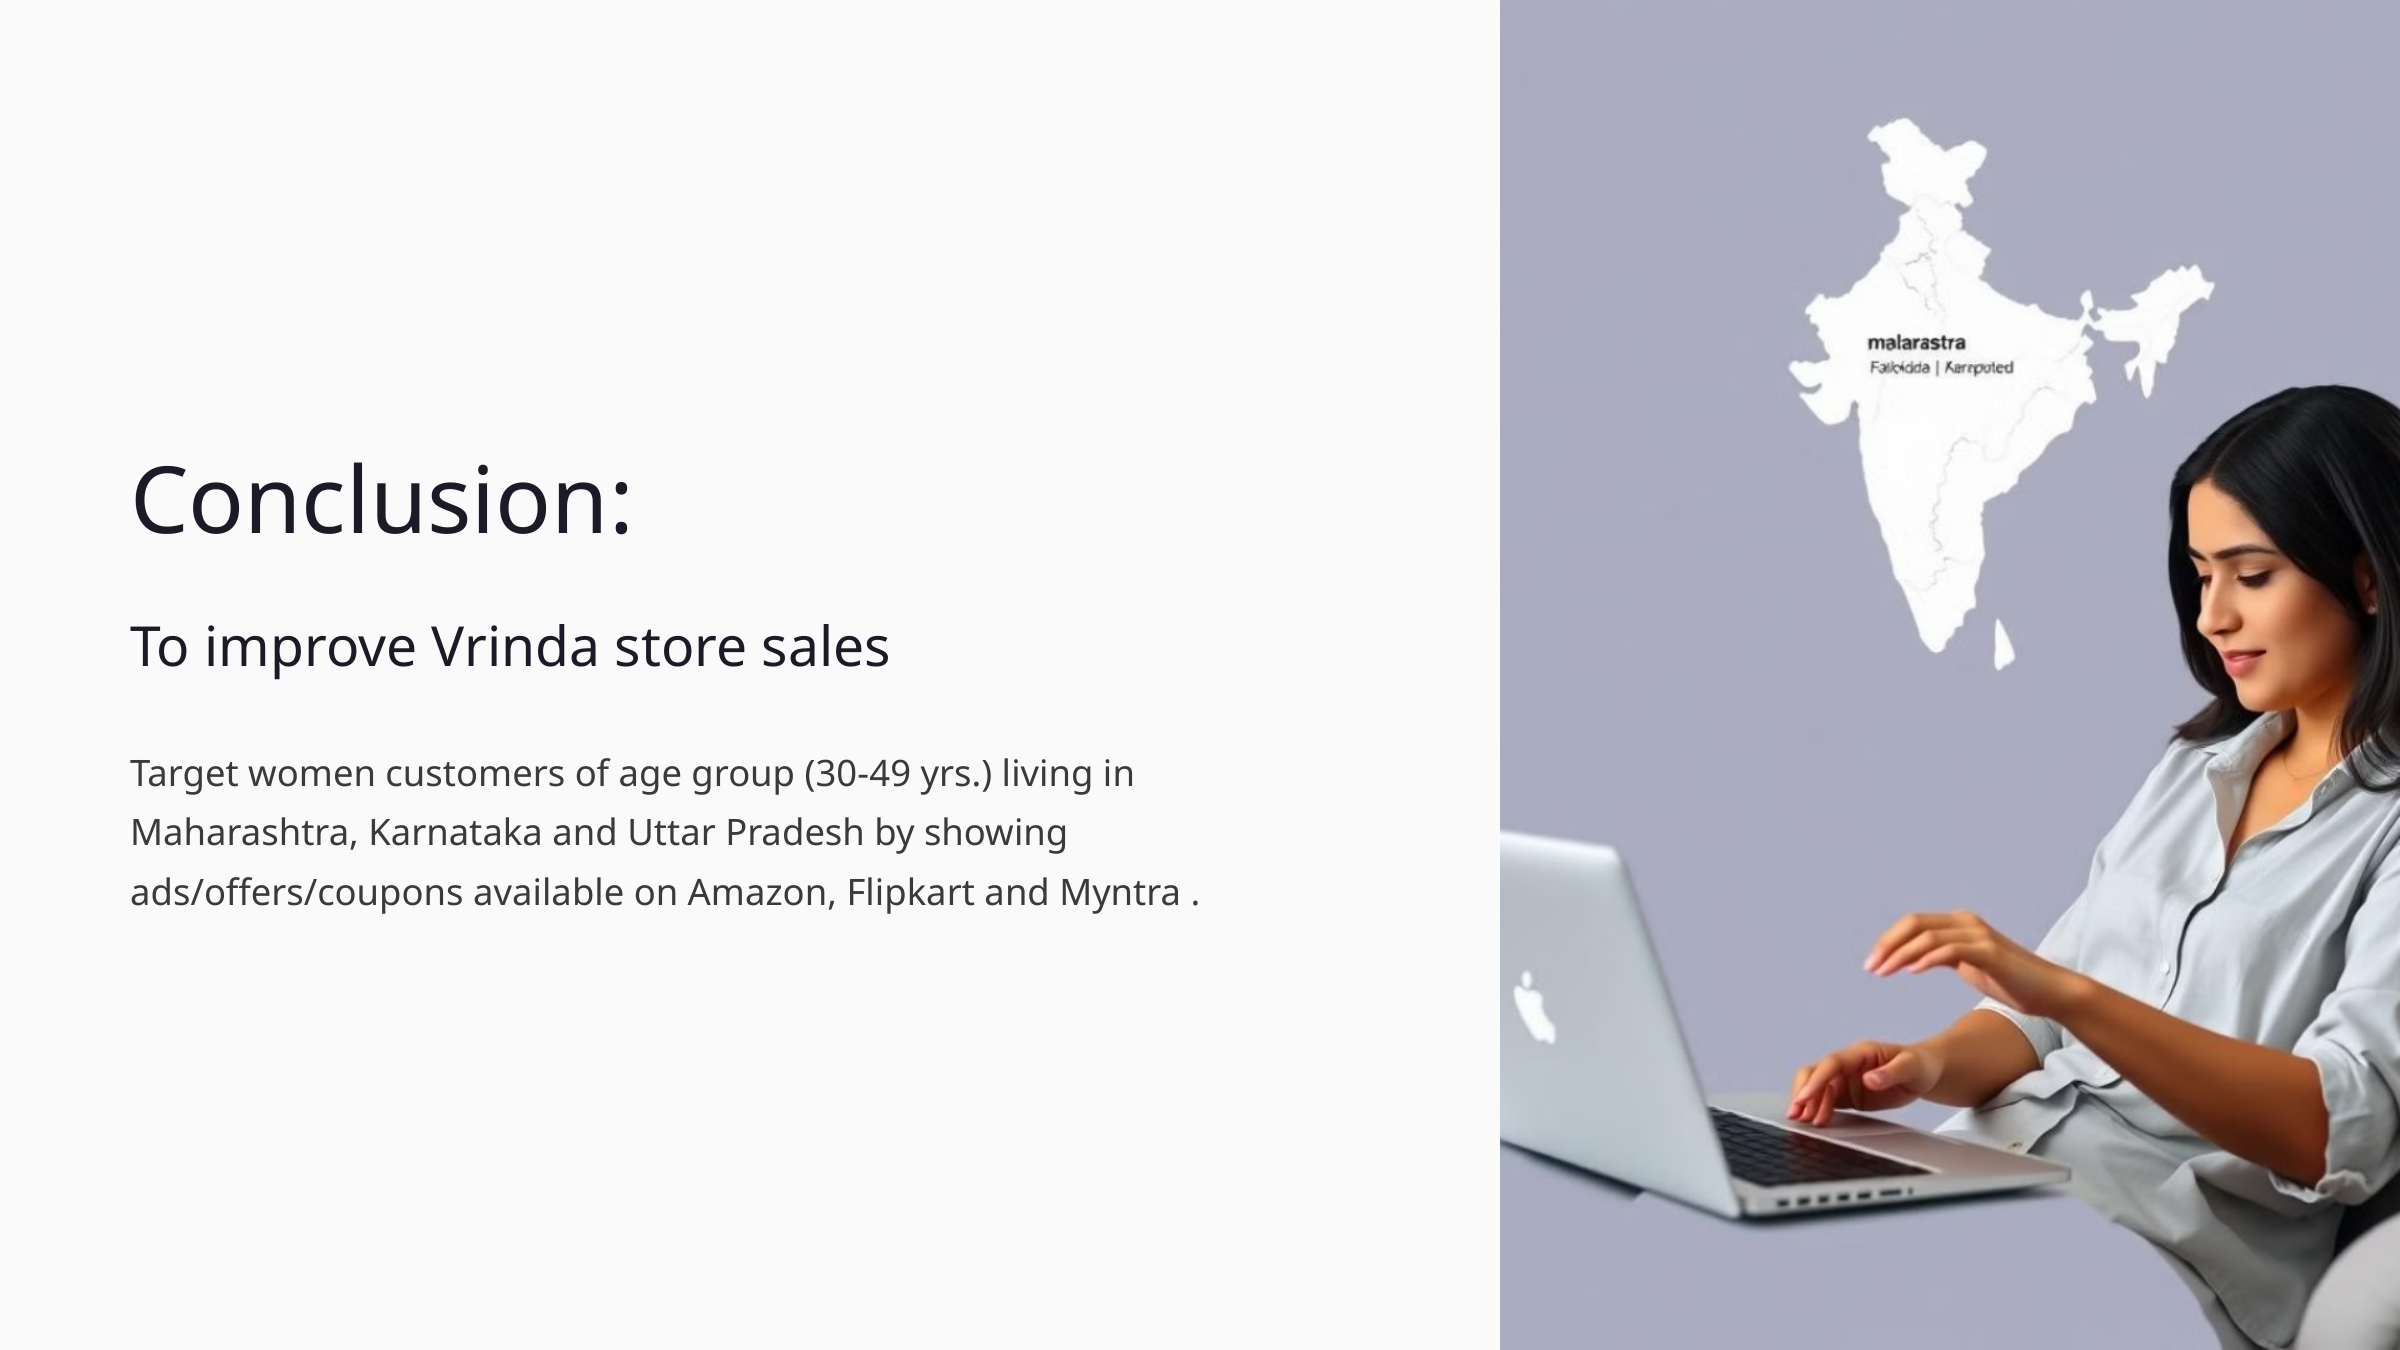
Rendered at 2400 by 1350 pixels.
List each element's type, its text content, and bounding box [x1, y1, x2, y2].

text_box To improve Vrinda store sales [130, 608, 884, 679]
picture [1499, 0, 2400, 1350]
text_box Target women customers of age group (30-49 yrs.) living in Maharashtra, Karnataka and Uttar Pradesh by showing ads/offers/coupons available on Amazon, Flipkart and Myntra . [130, 734, 1370, 913]
text_box Conclusion: [130, 436, 1061, 554]
